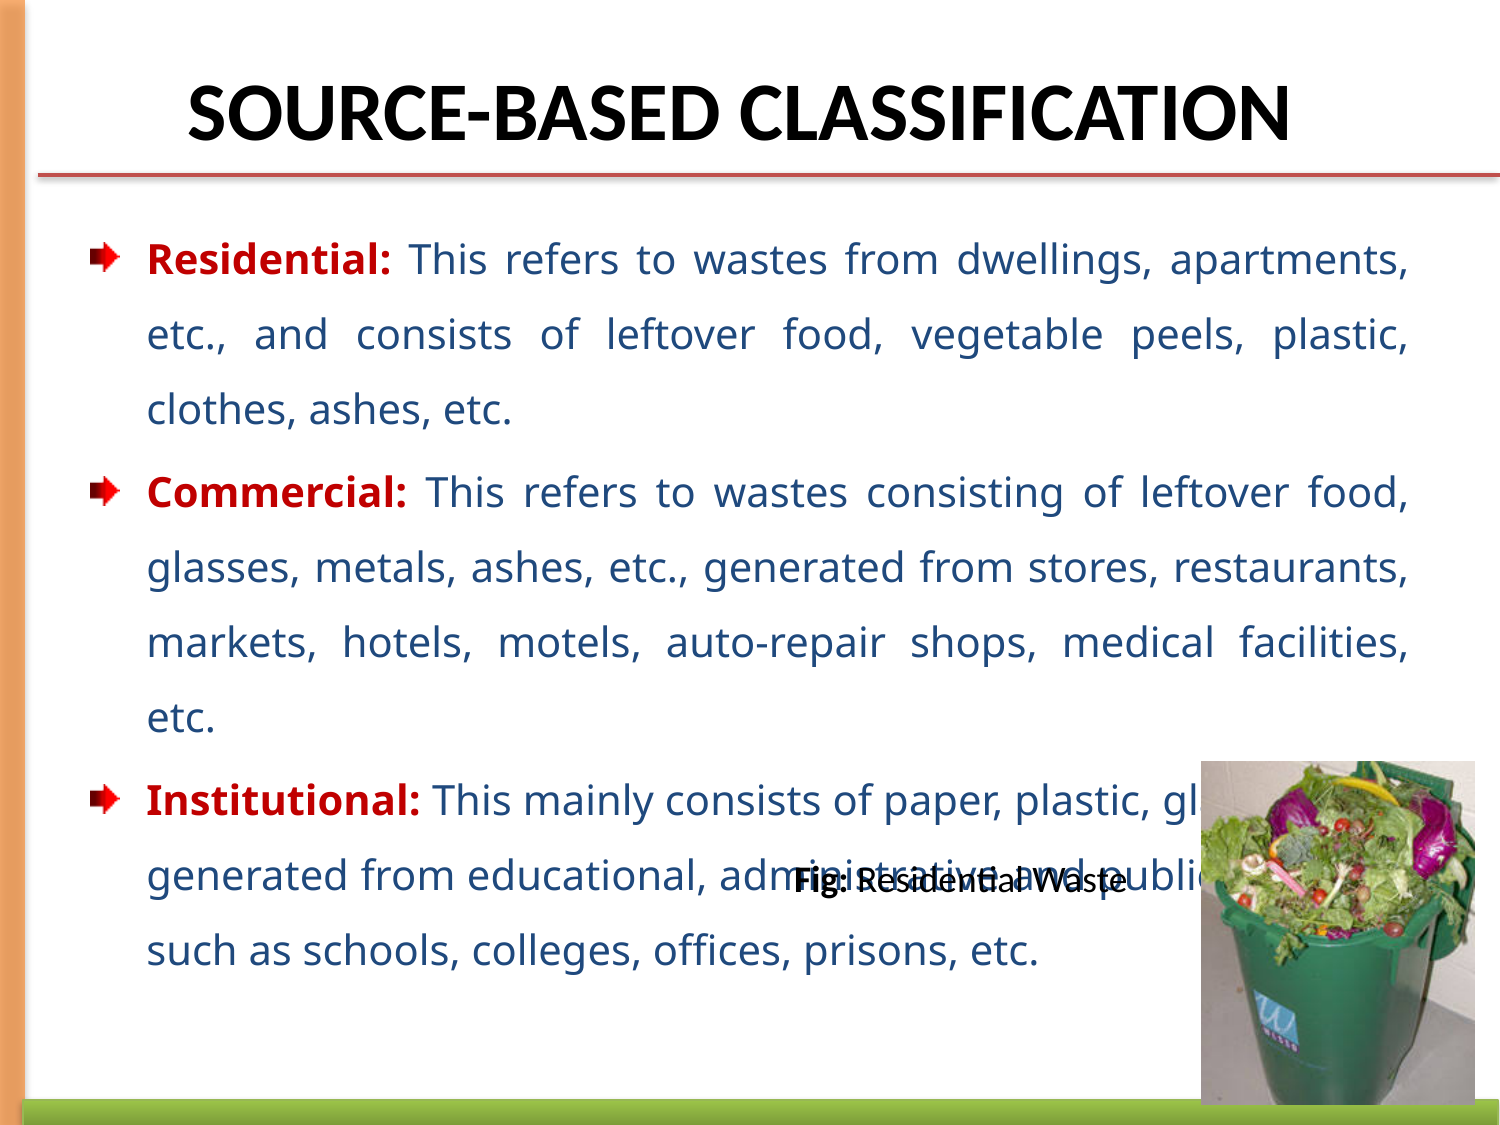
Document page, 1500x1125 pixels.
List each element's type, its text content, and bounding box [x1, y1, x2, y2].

text_box Fig: Residential Waste [779, 847, 1167, 908]
title [75, 141, 1425, 233]
picture [90, 476, 120, 506]
picture [90, 242, 120, 272]
list SOURCE-BASED CLASSIFICATION Residential: This refers to wastes from dwellings, apartments, etc., and consists of leftover food, vegetable peels, plastic, clothes, ashes, etc. Commercial: This refers to wastes consisting of leftover food, glasses, metals, ashes, etc., generated from stores, restaurants, markets, hotels, motels, auto-repair shops, medical facilities, etc. Institutional: This mainly consists of paper, plastic, glasses, etc., generated from educational, administrative and public buildings such as schools, colleges, offices, prisons, etc. [75, 0, 1425, 141]
picture [1201, 761, 1476, 1105]
picture [90, 784, 120, 814]
